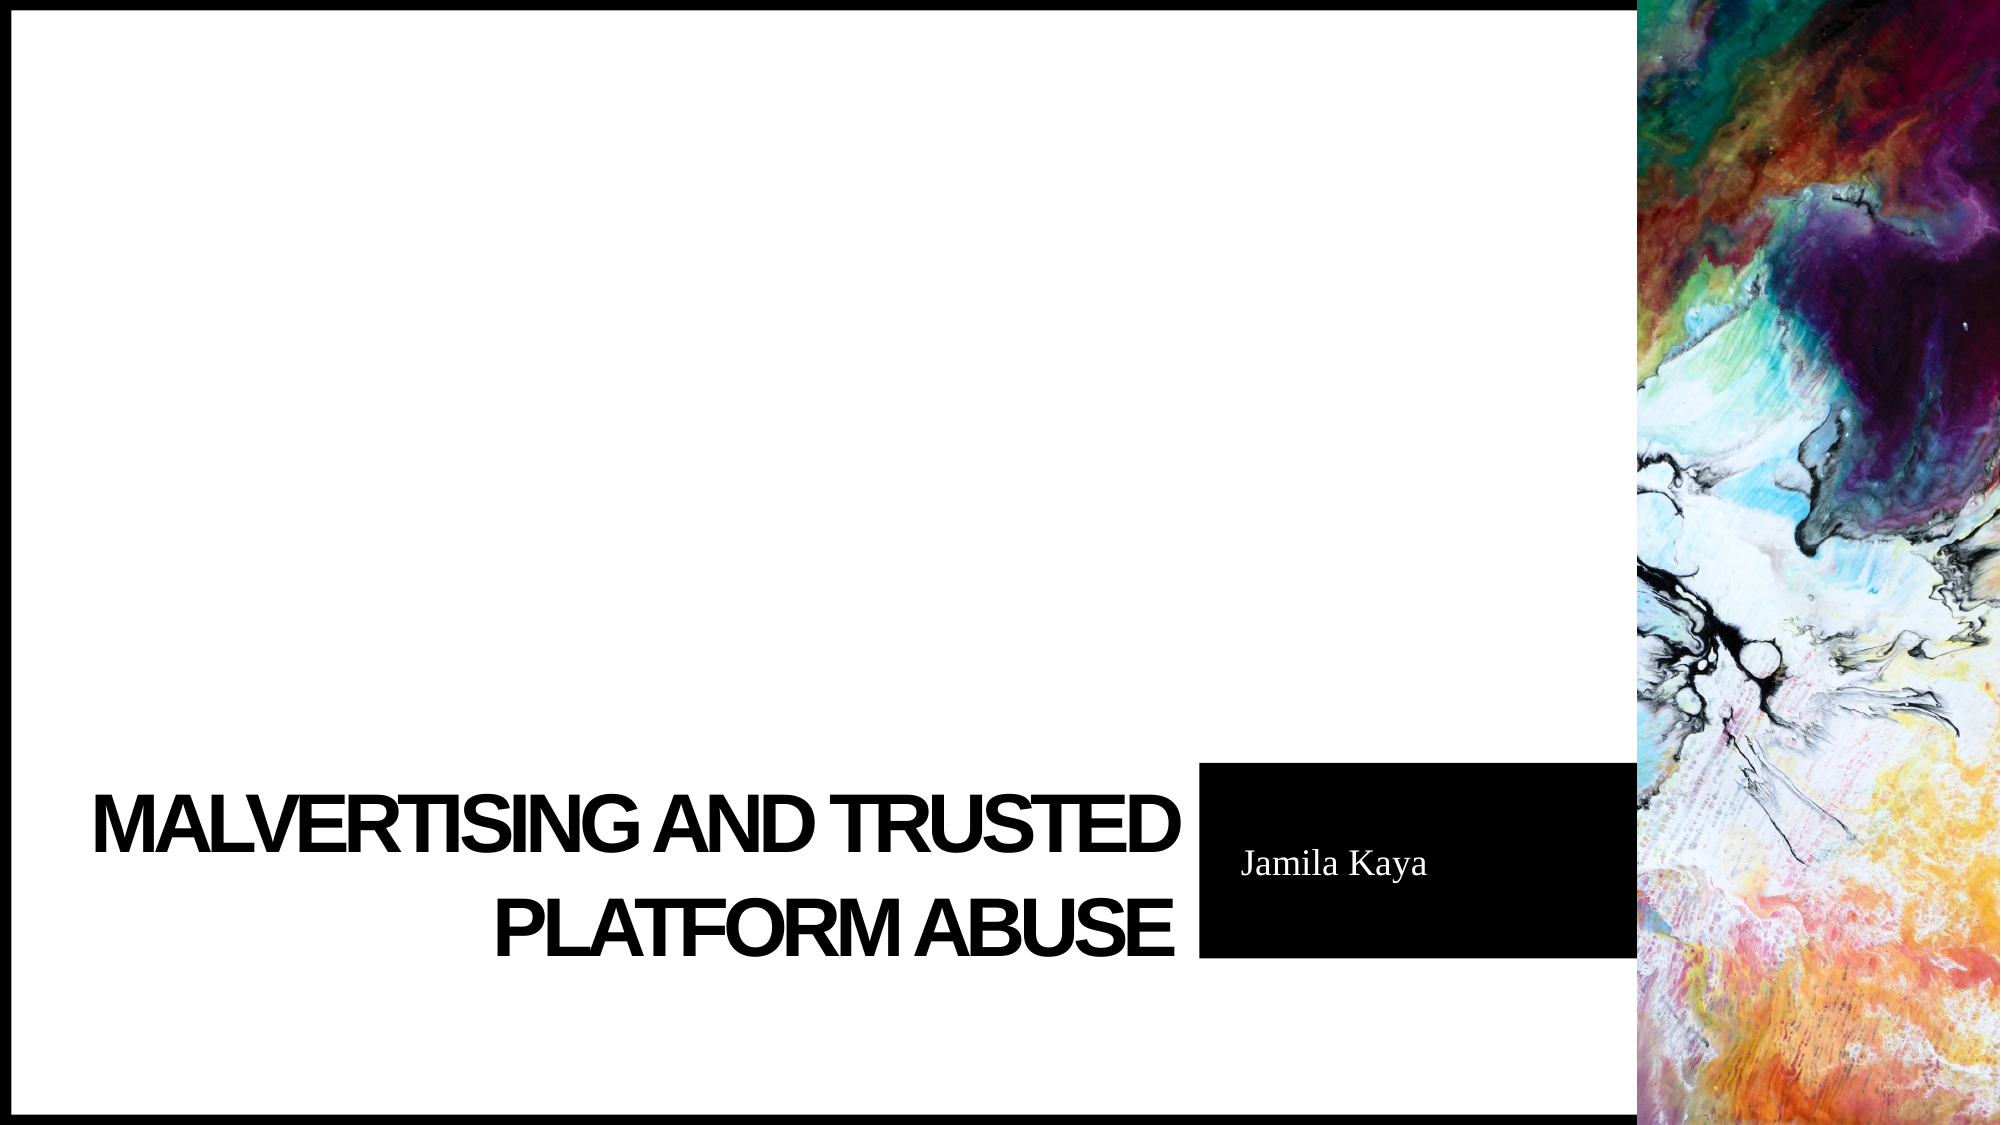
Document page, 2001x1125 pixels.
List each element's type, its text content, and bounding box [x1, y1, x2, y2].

subtitle Jamila Kaya [1199, 762, 1637, 959]
title Malvertising and Trusted platform Abuse [63, 698, 1179, 973]
picture [1637, 0, 2000, 1125]
